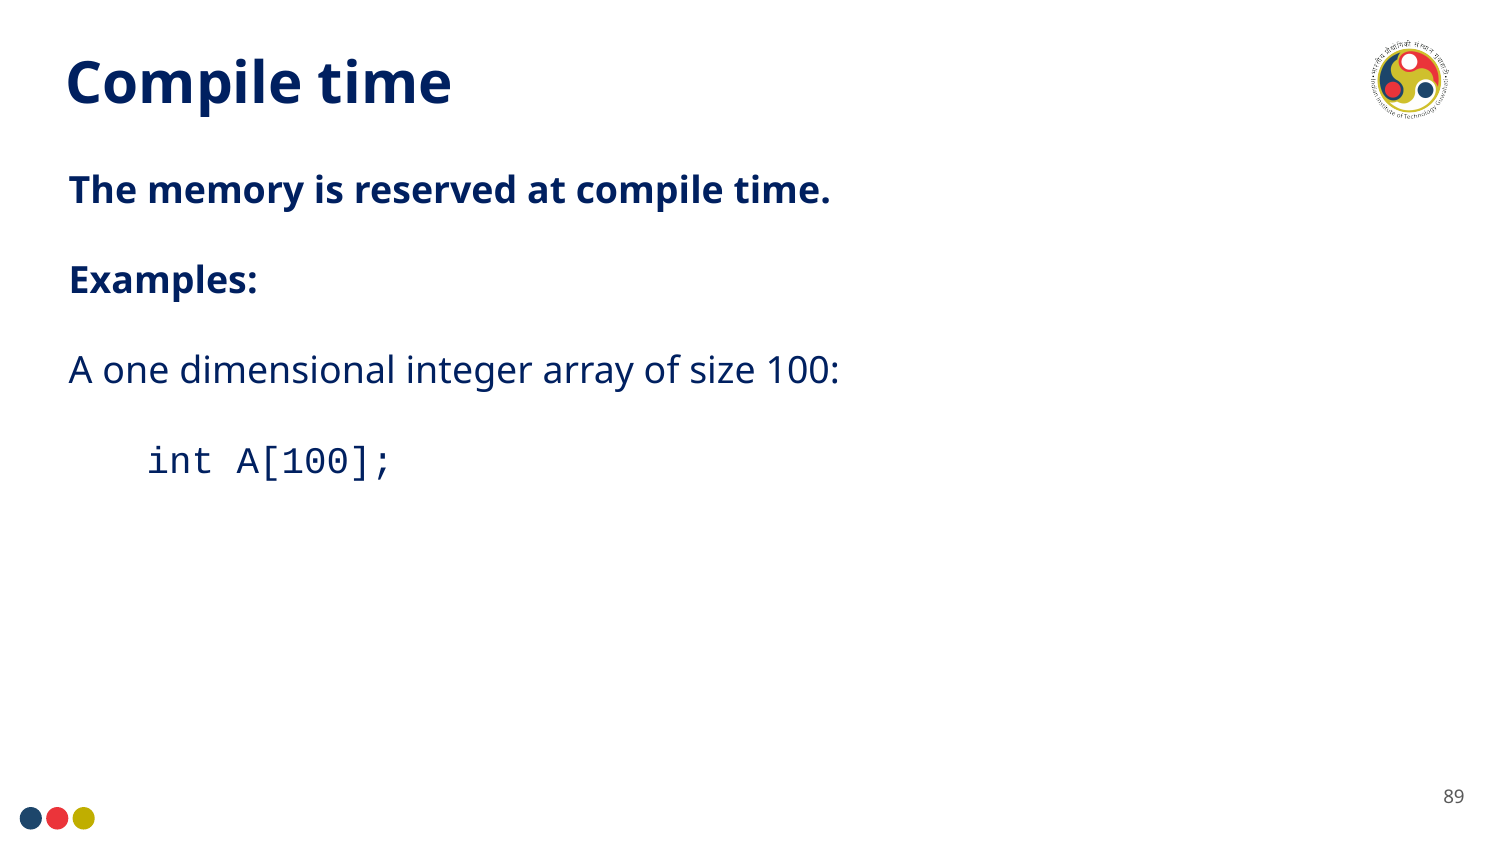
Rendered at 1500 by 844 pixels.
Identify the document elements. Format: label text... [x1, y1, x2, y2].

text_box Compile time [51, 38, 1449, 132]
slide_number 89 [1389, 764, 1480, 830]
text_box The memory is reserved at compile time. Examples: A one dimensional integer array of size 100: int A[100]; [53, 158, 1263, 489]
